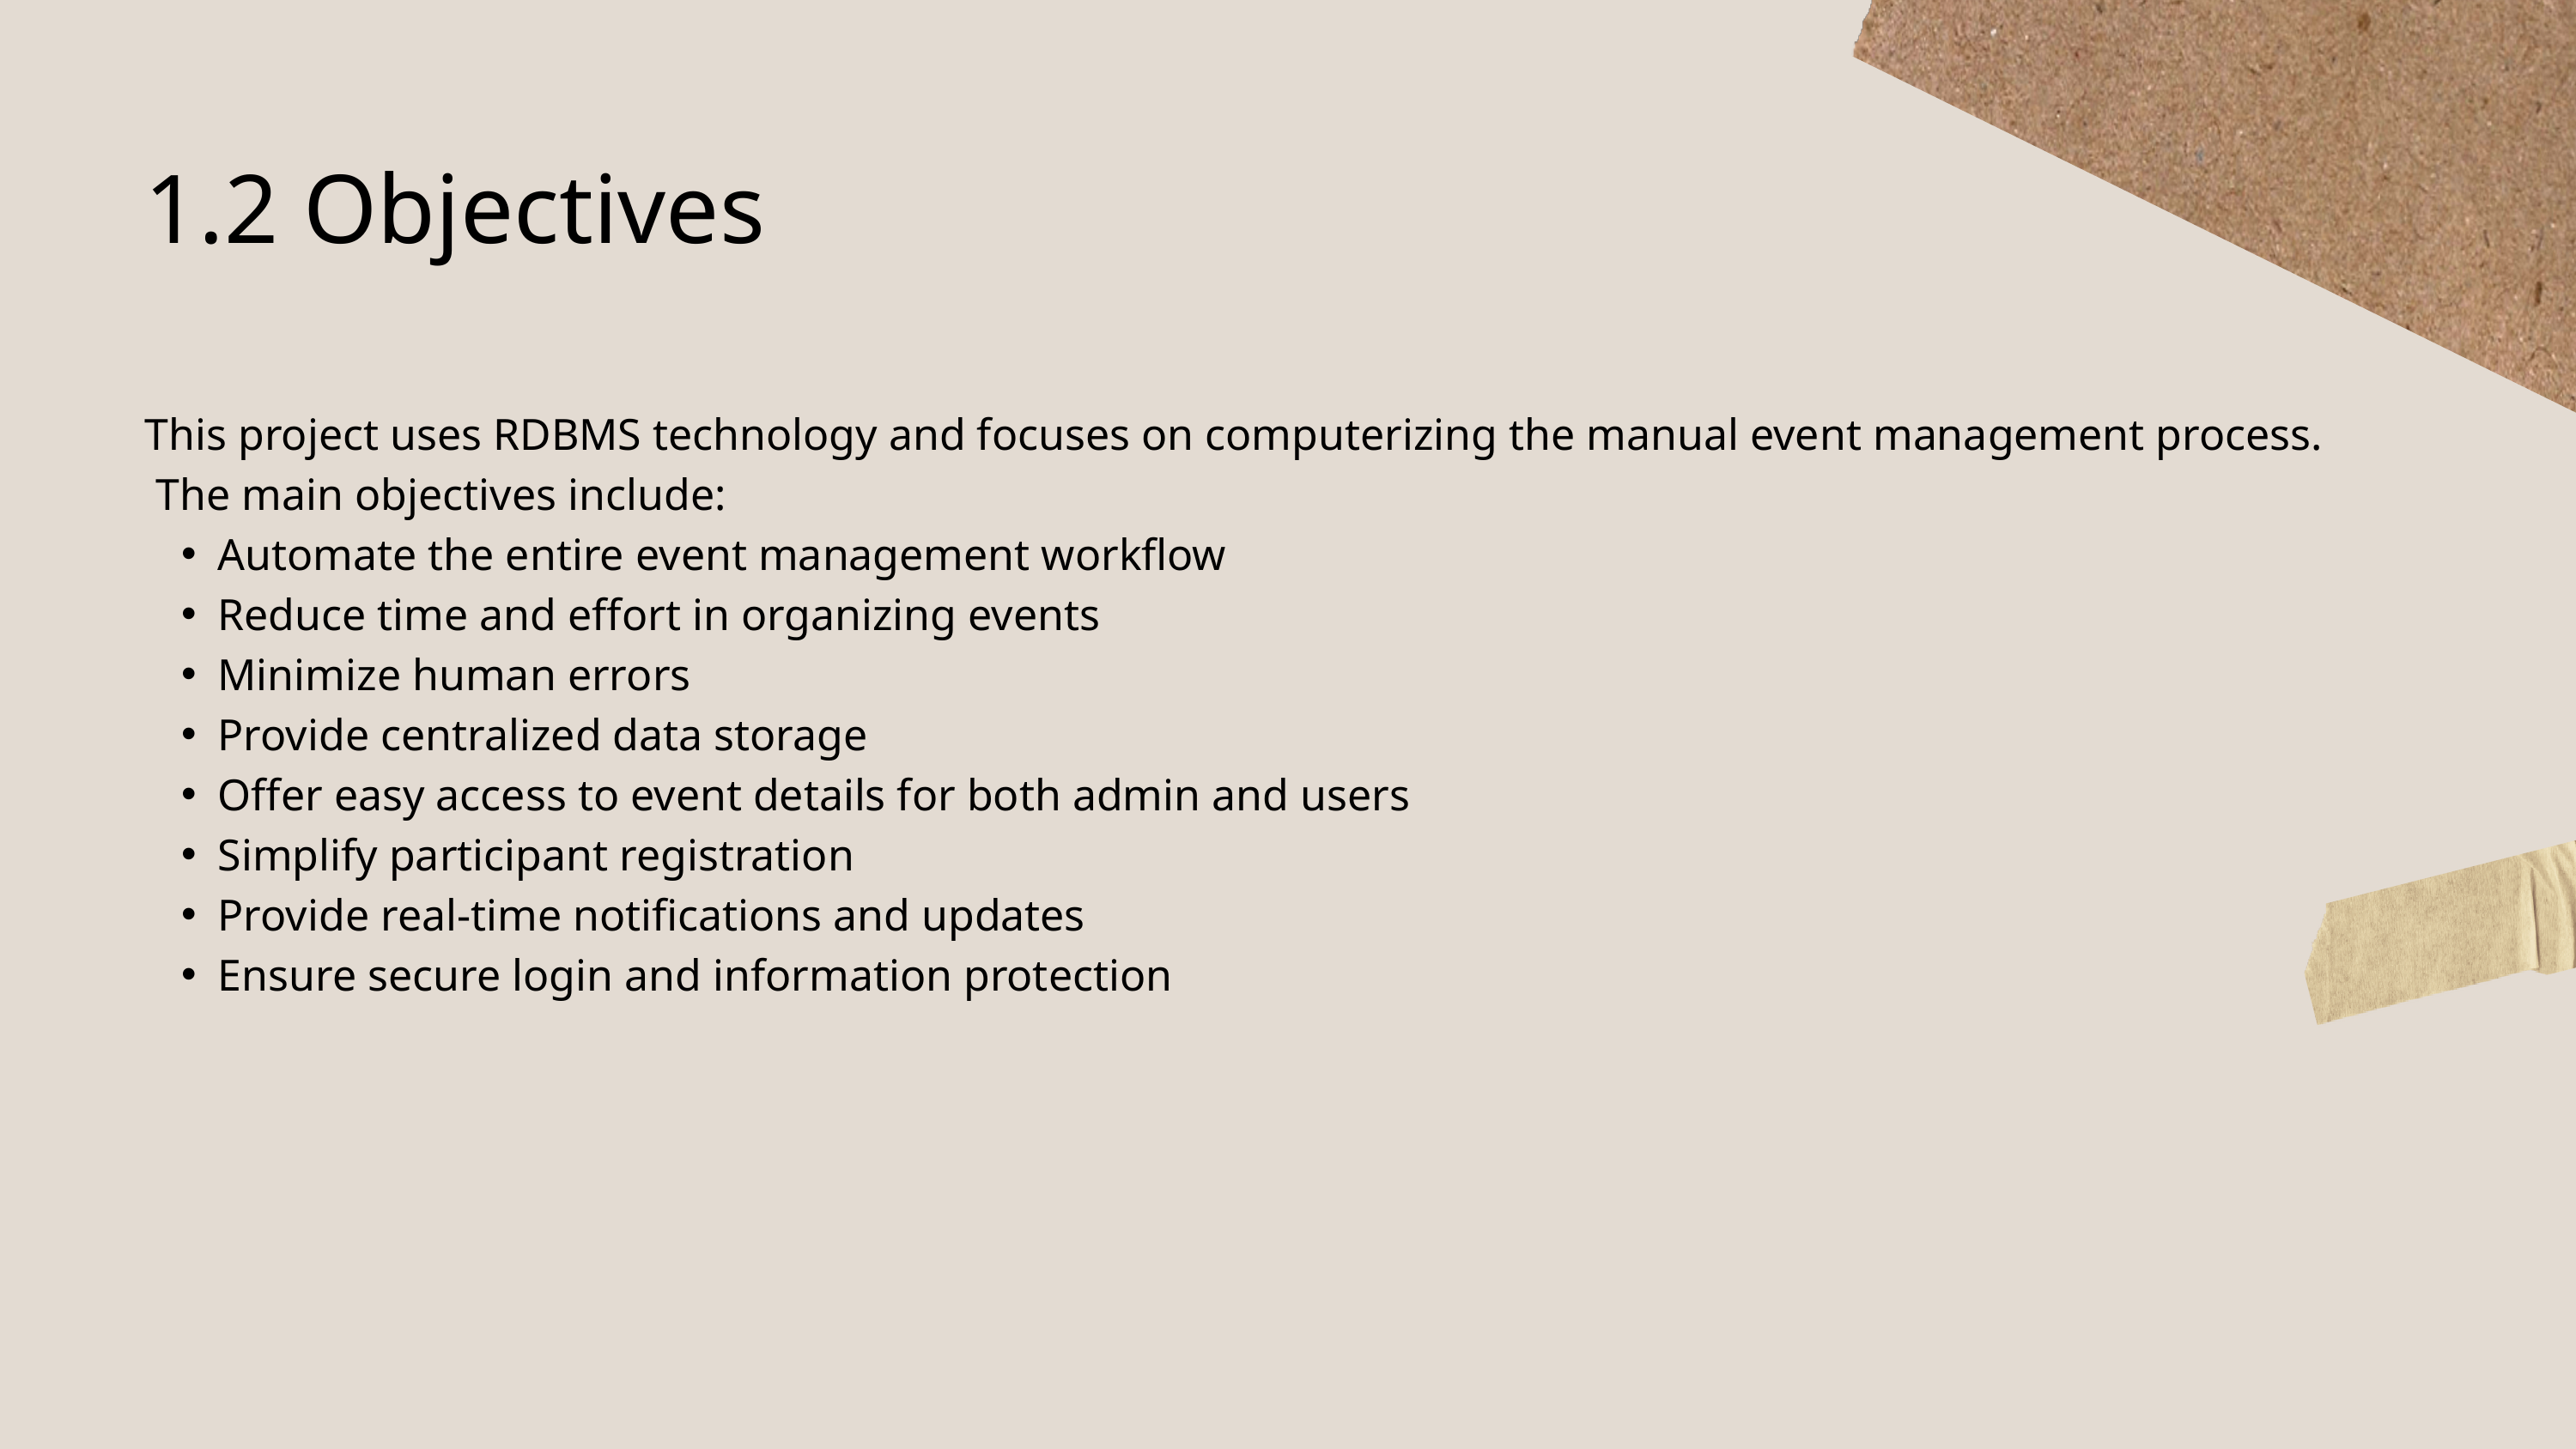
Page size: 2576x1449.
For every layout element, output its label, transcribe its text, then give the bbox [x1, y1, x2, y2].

text_box This project uses RDBMS technology and focuses on computerizing the manual event management process. The main objectives include: Automate the entire event management workflow Reduce time and effort in organizing events Minimize human errors Provide centralized data storage Offer easy access to event details for both admin and users Simplify participant registration Provide real-time notifications and updates Ensure secure login and information protection [144, 398, 2353, 1060]
text_box [2288, 840, 2576, 1033]
text_box [1738, 0, 2576, 413]
text_box 1.2 Objectives [144, 130, 1188, 264]
